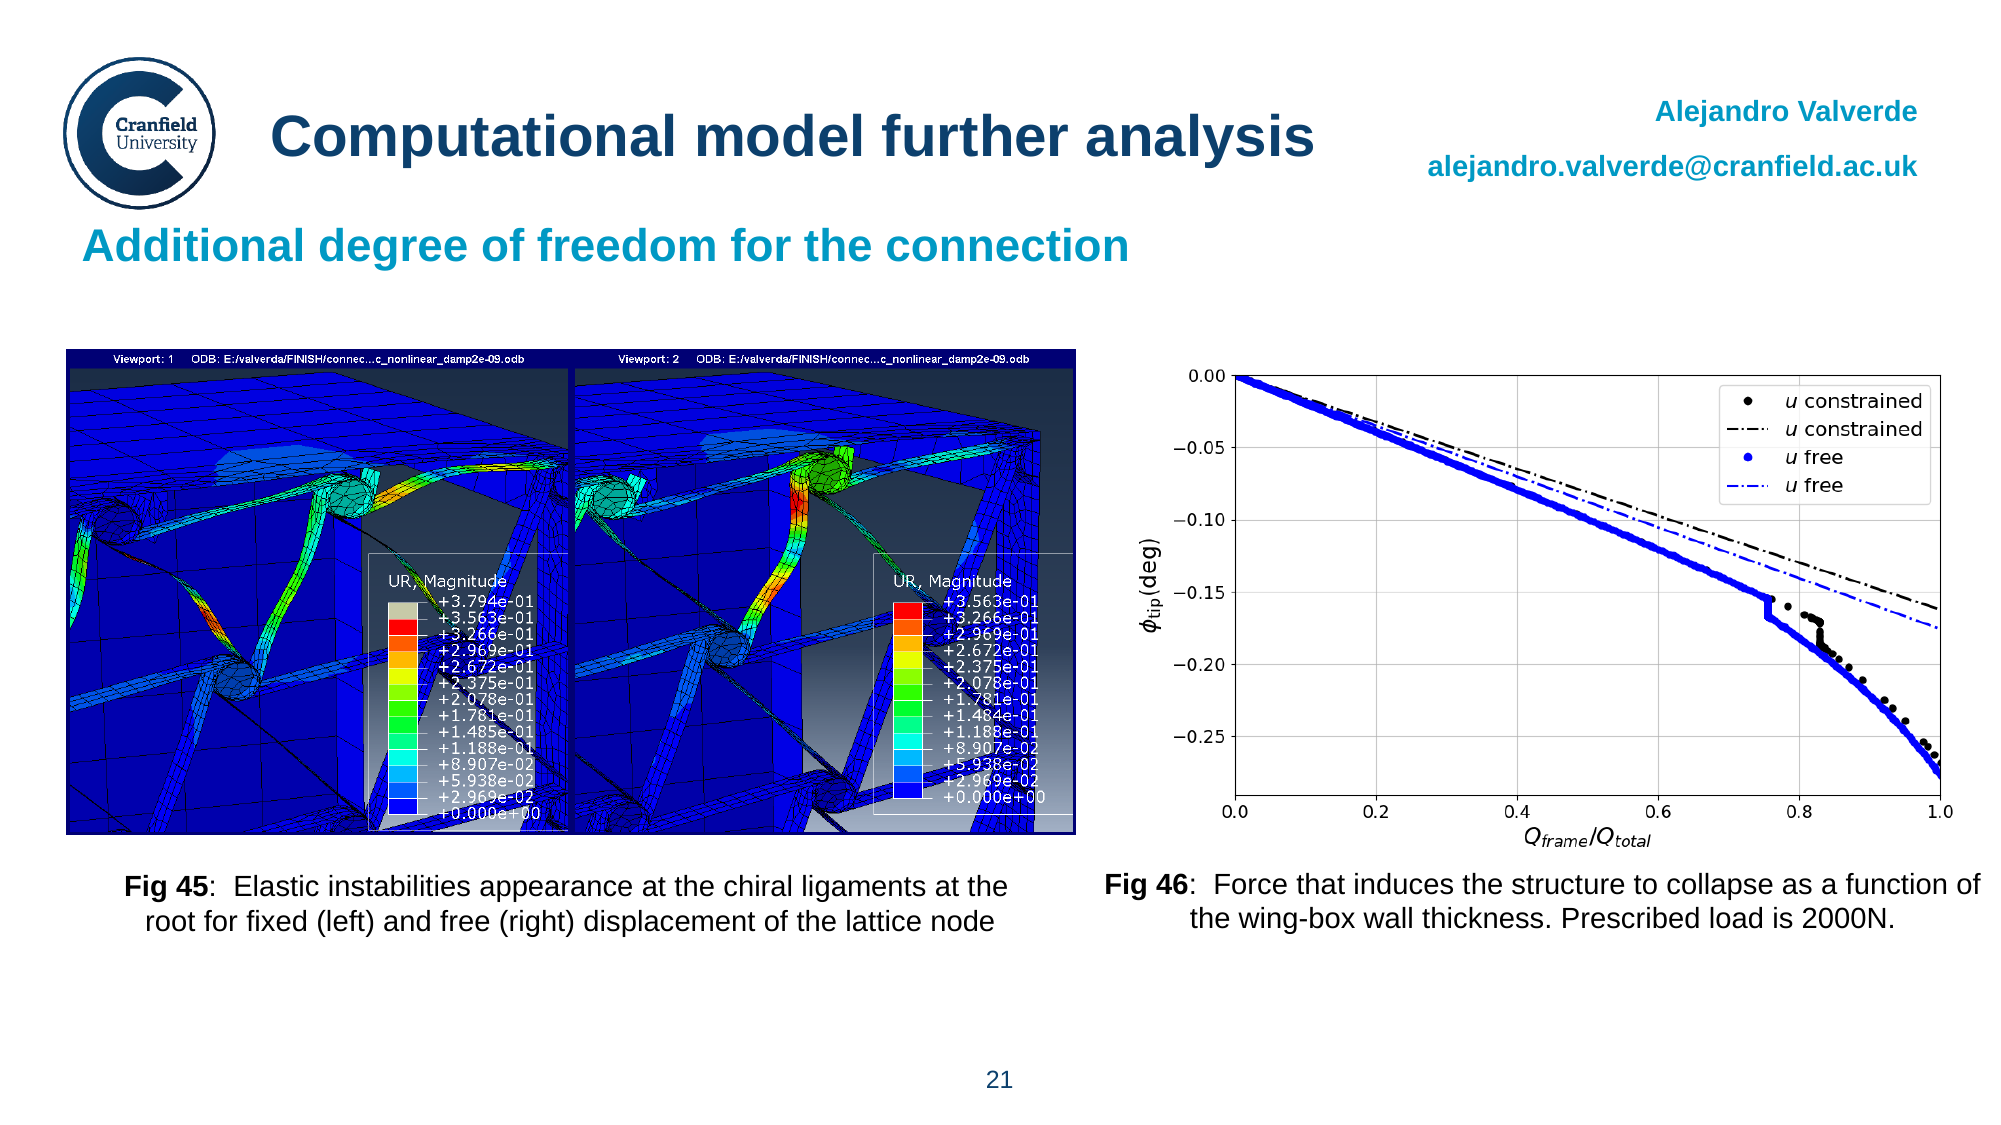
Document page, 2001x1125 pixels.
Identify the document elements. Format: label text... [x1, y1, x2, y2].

list Computational model further analysis [255, 66, 1346, 208]
list Alejandro Valverde alejandro.valverde@cranfield.ac.uk [1346, 66, 1933, 208]
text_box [1069, 349, 2000, 944]
list Additional degree of freedom for the connection [66, 208, 1934, 281]
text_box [66, 349, 1076, 946]
picture [59, 53, 219, 213]
